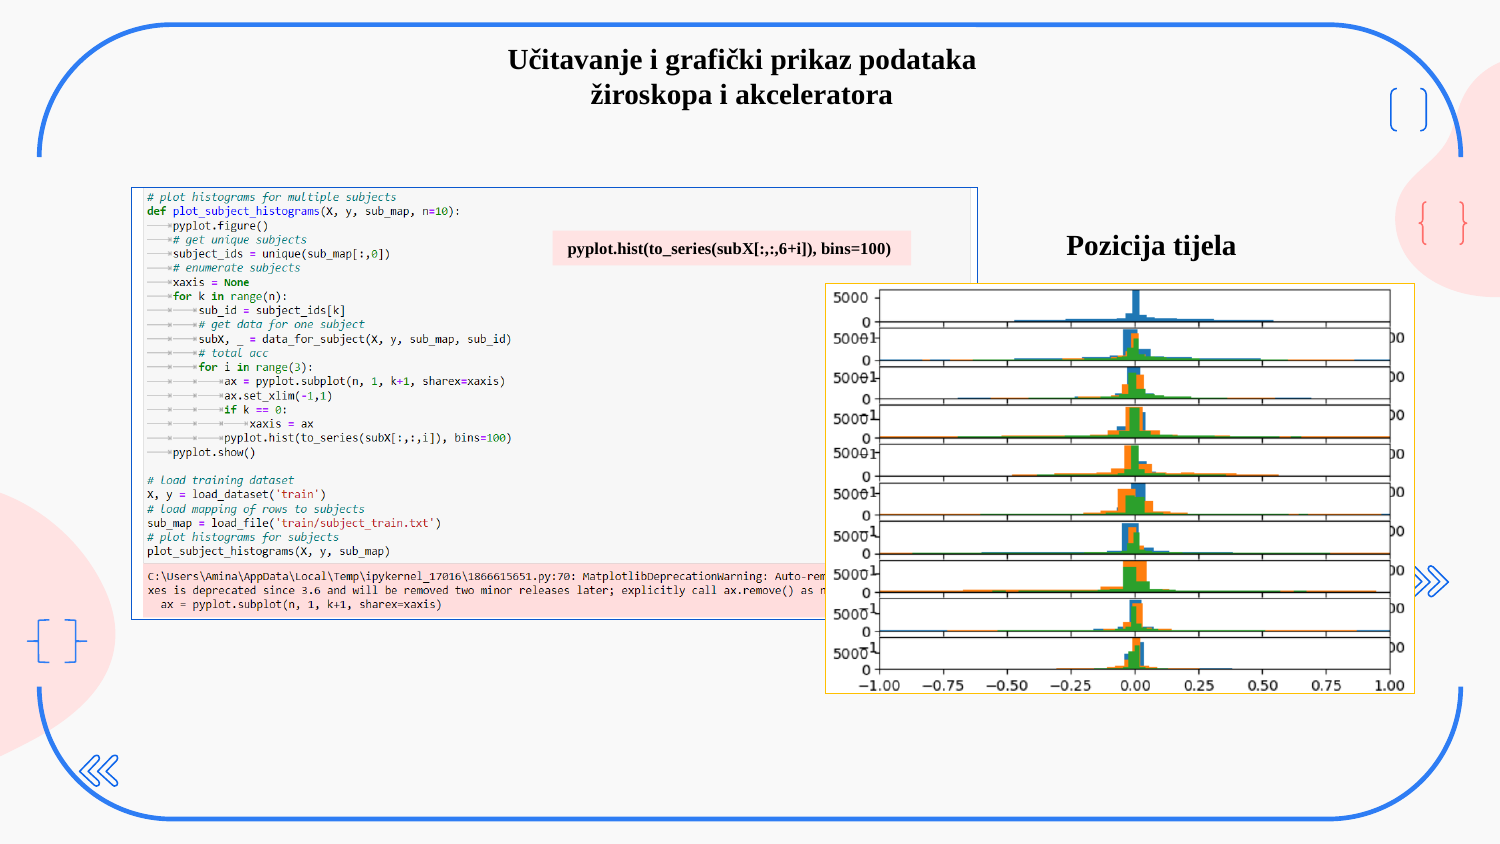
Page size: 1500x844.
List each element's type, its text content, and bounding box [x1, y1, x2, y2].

picture [131, 187, 1415, 694]
text_box Pozicija tijela [983, 219, 1331, 269]
text_box Učitavanje i grafički prikaz podataka žiroskopa i akceleratora [454, 33, 1030, 118]
